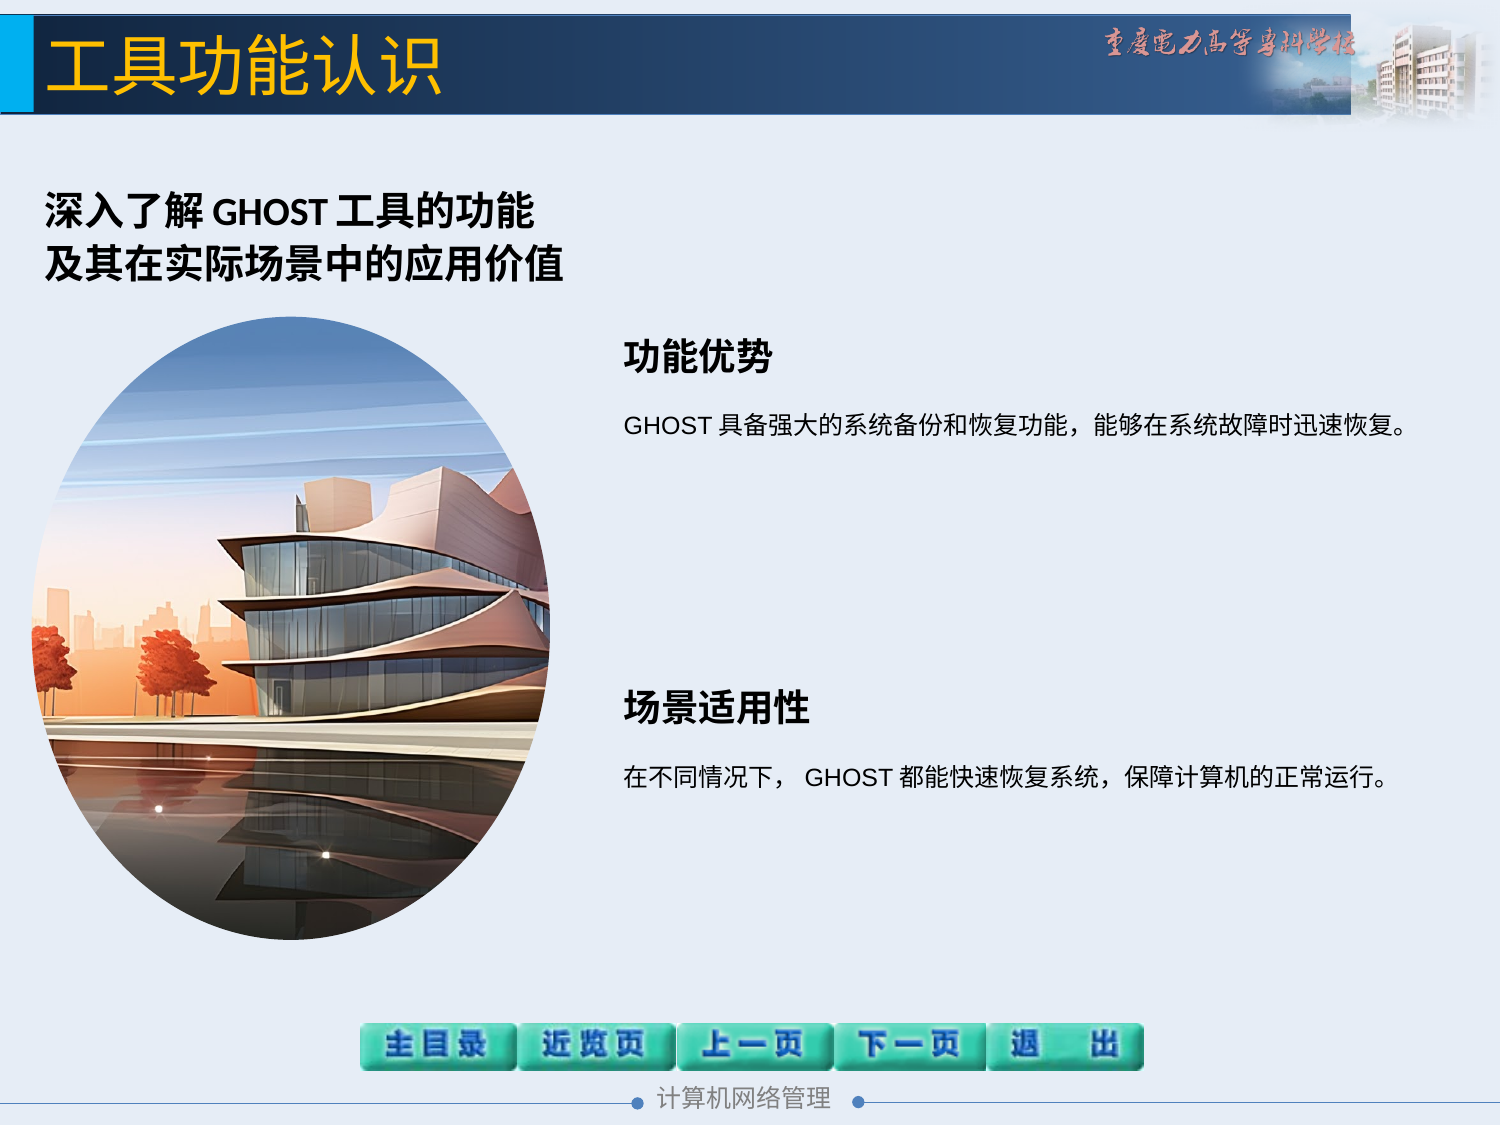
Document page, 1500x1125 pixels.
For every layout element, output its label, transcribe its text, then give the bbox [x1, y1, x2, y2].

picture [360, 1023, 676, 1071]
picture [1084, 15, 1374, 25]
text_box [29, 173, 1500, 988]
text_box 工具功能认识 [29, 25, 1500, 173]
picture [677, 1023, 1144, 1071]
